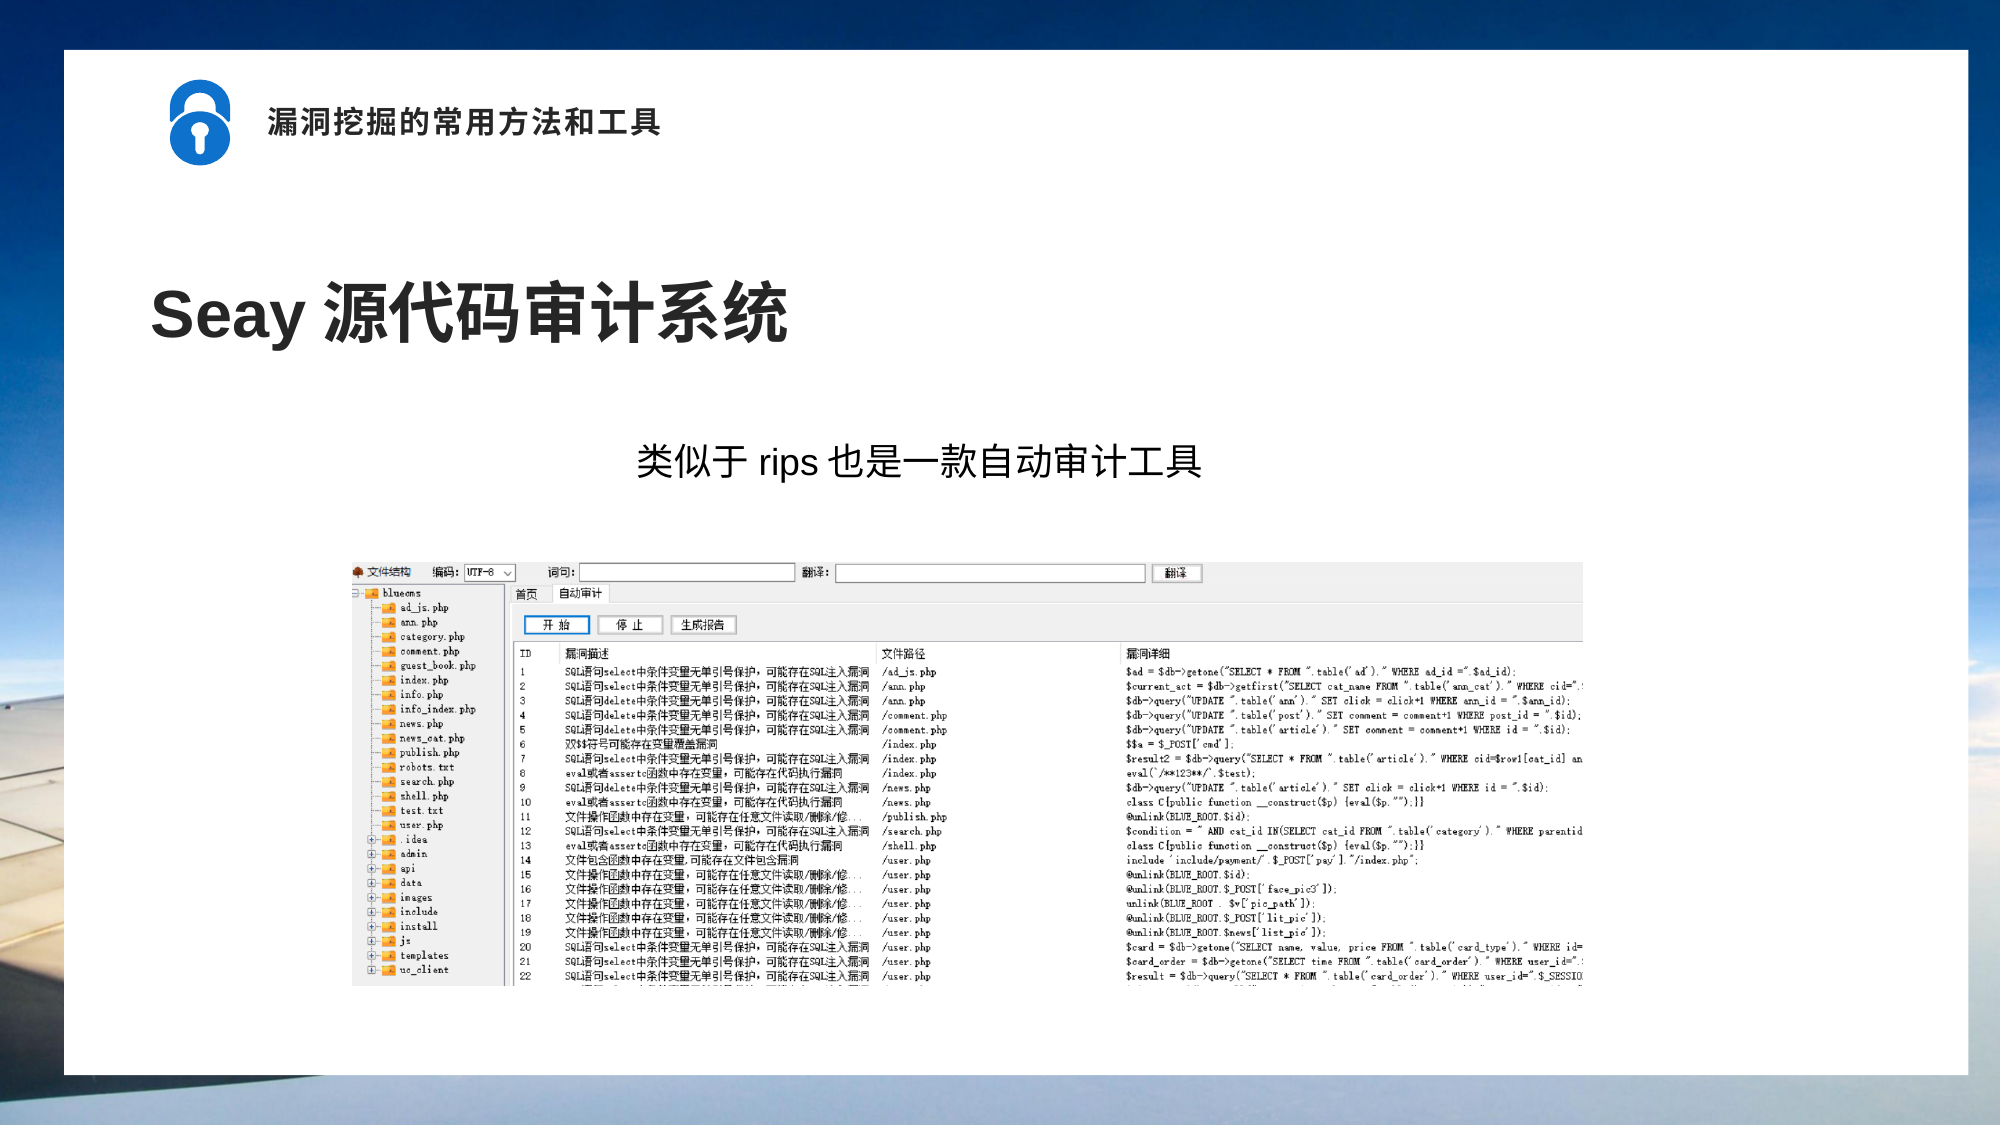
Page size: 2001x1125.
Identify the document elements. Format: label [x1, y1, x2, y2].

picture [0, 0, 2000, 1125]
text_box [169, 79, 231, 166]
